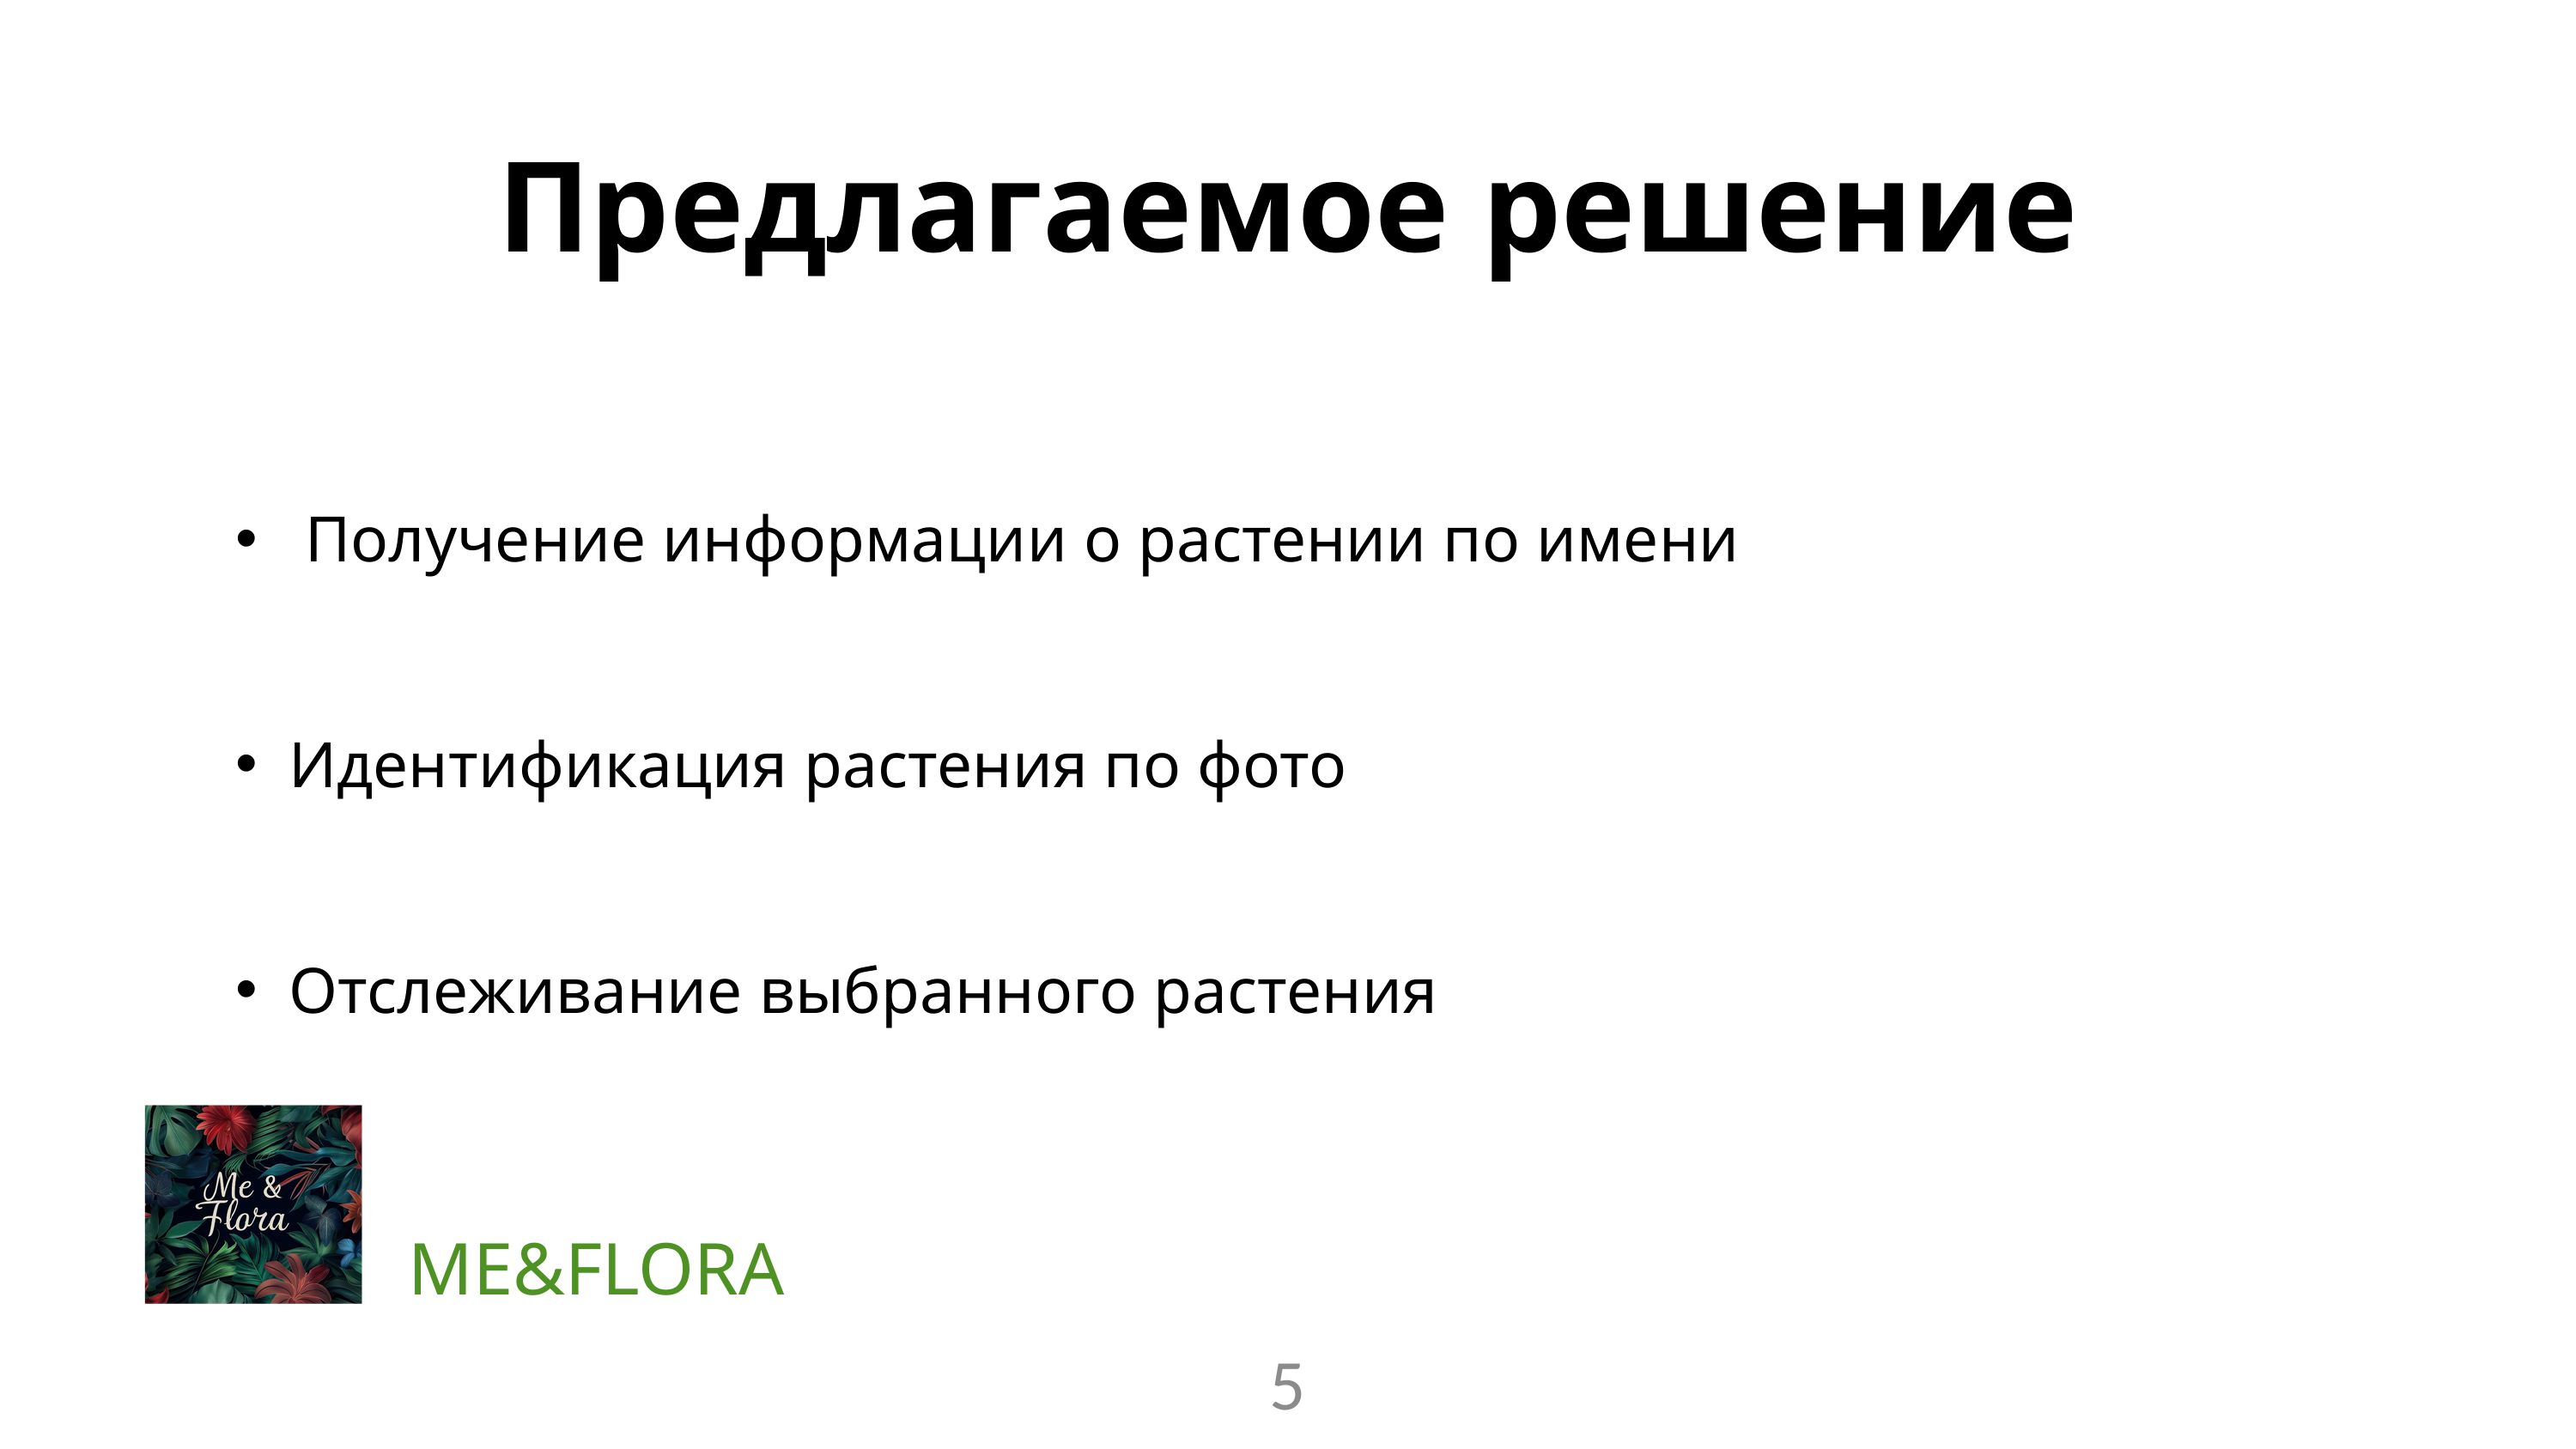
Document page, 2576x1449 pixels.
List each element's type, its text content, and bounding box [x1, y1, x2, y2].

text_box Получение информации о растении по имени Идентификация растения по фото Отслеживание выбранного растения [182, 349, 1996, 1026]
text_box Предлагаемое решение [0, 101, 2576, 277]
slide_number 5 [1138, 1355, 1438, 1408]
text_box [144, 1105, 362, 1304]
text_box ME&FLORA [389, 1209, 804, 1310]
